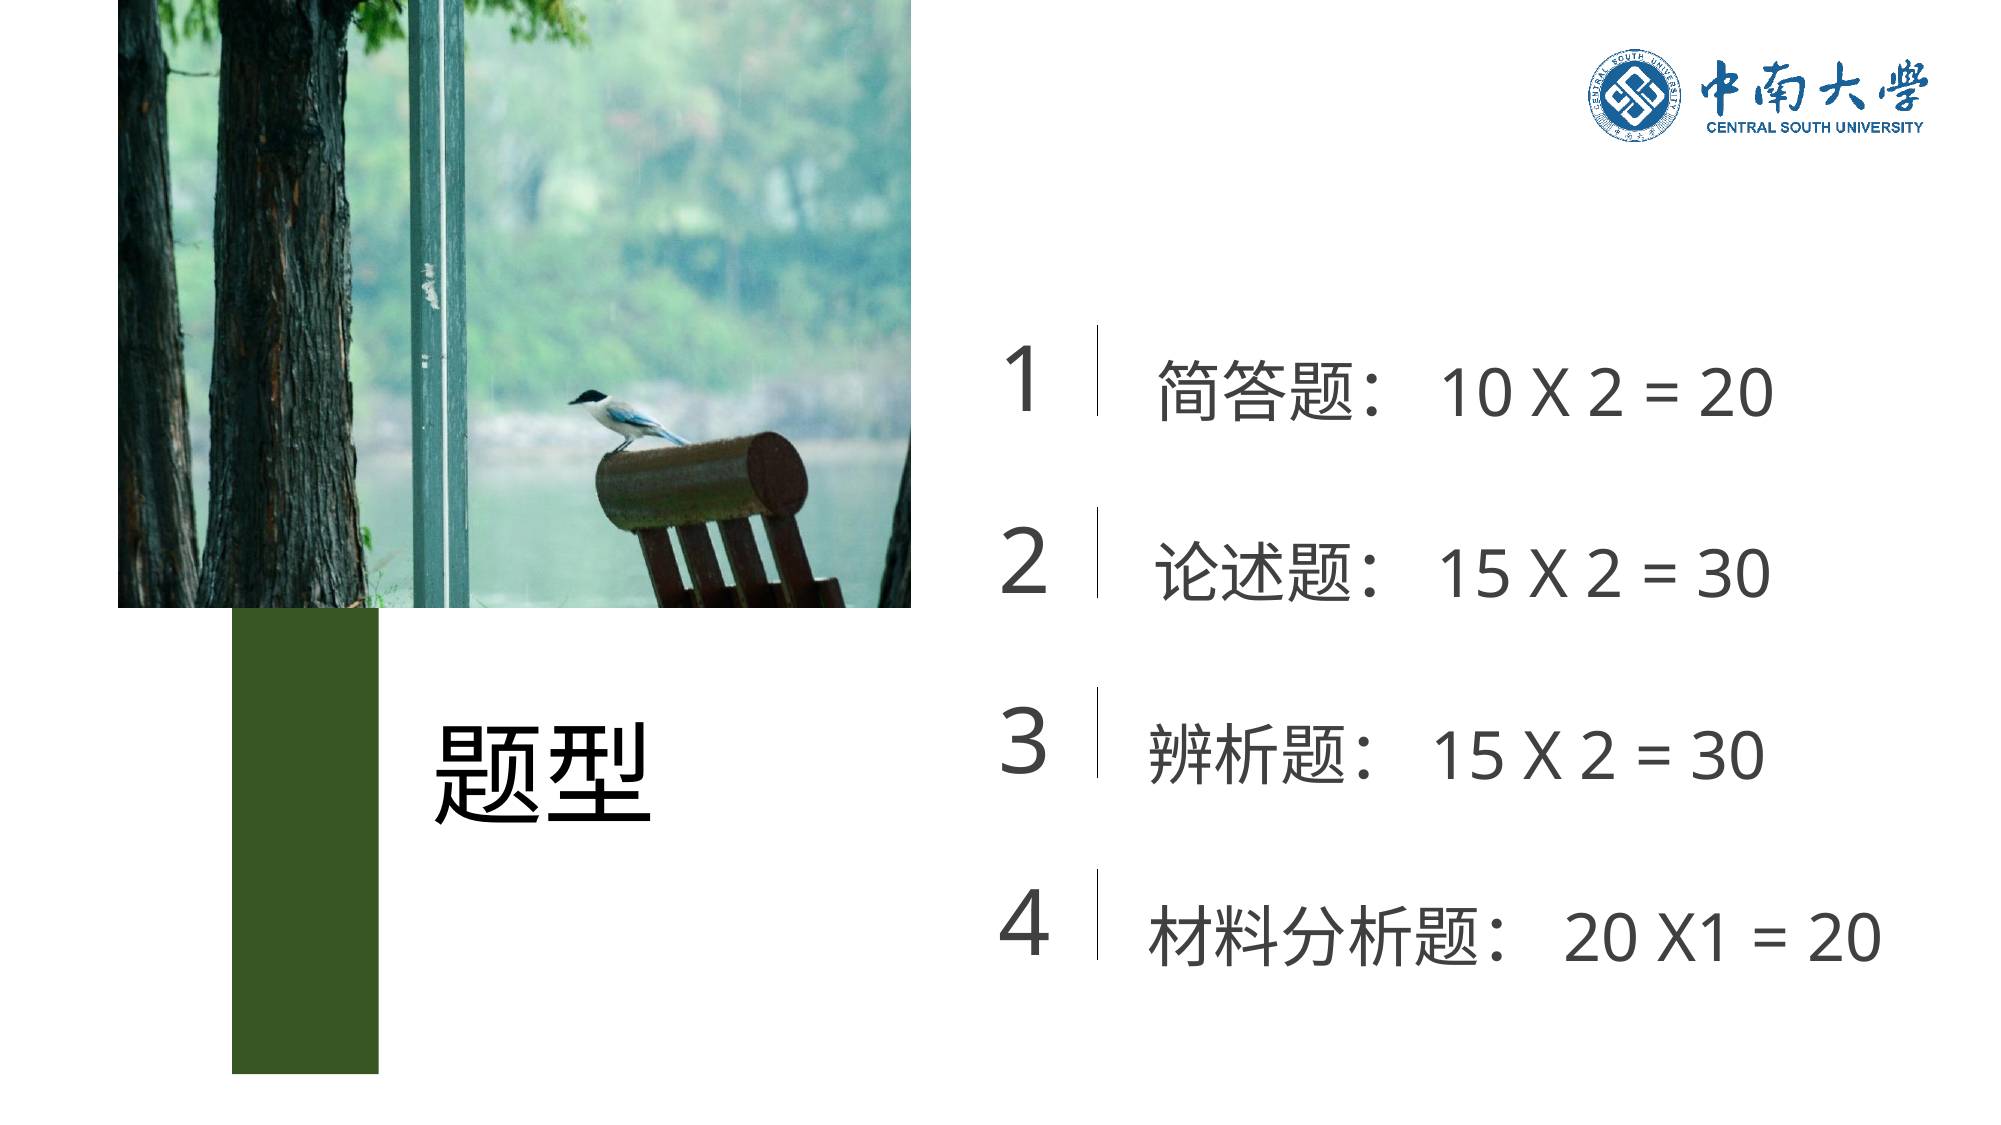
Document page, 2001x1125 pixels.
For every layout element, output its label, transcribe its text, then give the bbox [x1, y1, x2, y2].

picture [118, 0, 911, 608]
text_box 3 [979, 674, 1071, 799]
text_box 材料分析题：20 X1 = 20 [1132, 847, 1973, 983]
text_box 2 [979, 494, 1071, 620]
text_box [231, 608, 380, 1075]
text_box 1 [979, 312, 1071, 438]
text_box 辨析题：15 X 2 = 30 [1132, 665, 1852, 801]
picture [1588, 49, 1928, 143]
text_box 论述题：15 X 2 = 30 [1138, 483, 1858, 619]
text_box 4 [979, 856, 1071, 981]
text_box 题型 [416, 696, 1044, 846]
text_box 简答题：10 X 2 = 20 [1140, 302, 1860, 438]
